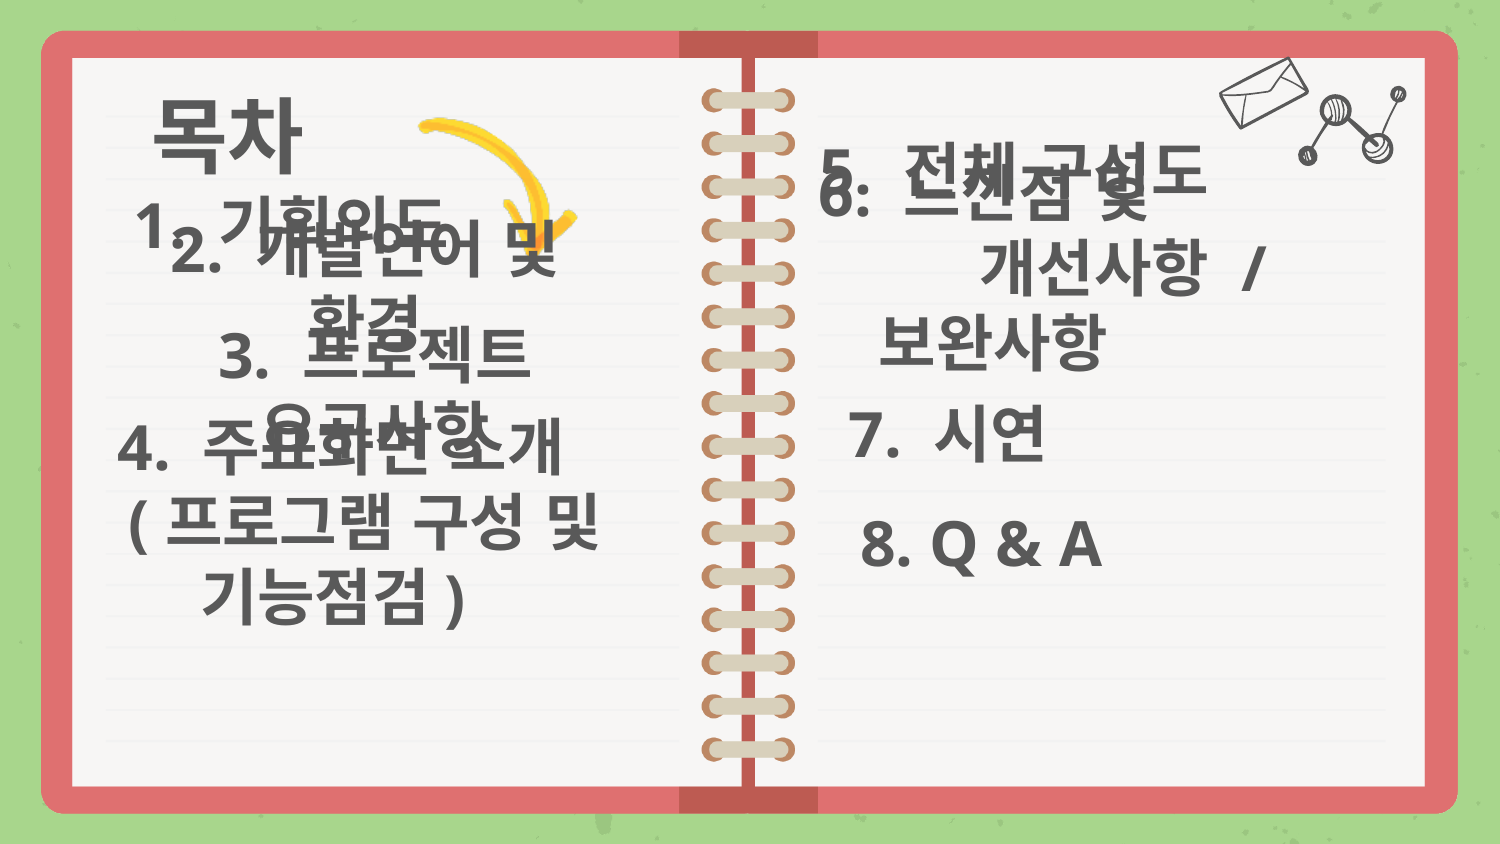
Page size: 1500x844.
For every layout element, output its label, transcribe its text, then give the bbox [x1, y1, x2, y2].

title 목차 [136, 88, 531, 183]
text_box [1313, 85, 1407, 164]
text_box 4. 주요화면 소개 (프로그램 구성 및 기능점검) [25, 567, 641, 648]
title 1. 기획의도 [51, 196, 531, 277]
text_box 5. 전체 구성도 [706, 142, 1322, 223]
text_box 3. 프로젝트 요구사항 [136, 400, 615, 481]
text_box [1219, 56, 1309, 130]
picture [41, 30, 1458, 814]
text_box 6. 느낀점 및 개선사항 / 보완사항 [665, 287, 1322, 394]
text_box 8. Q & A [673, 513, 1289, 595]
text_box 7. 시연 [640, 405, 1256, 486]
text_box 2. 개발언어 및 환경 [126, 294, 605, 375]
